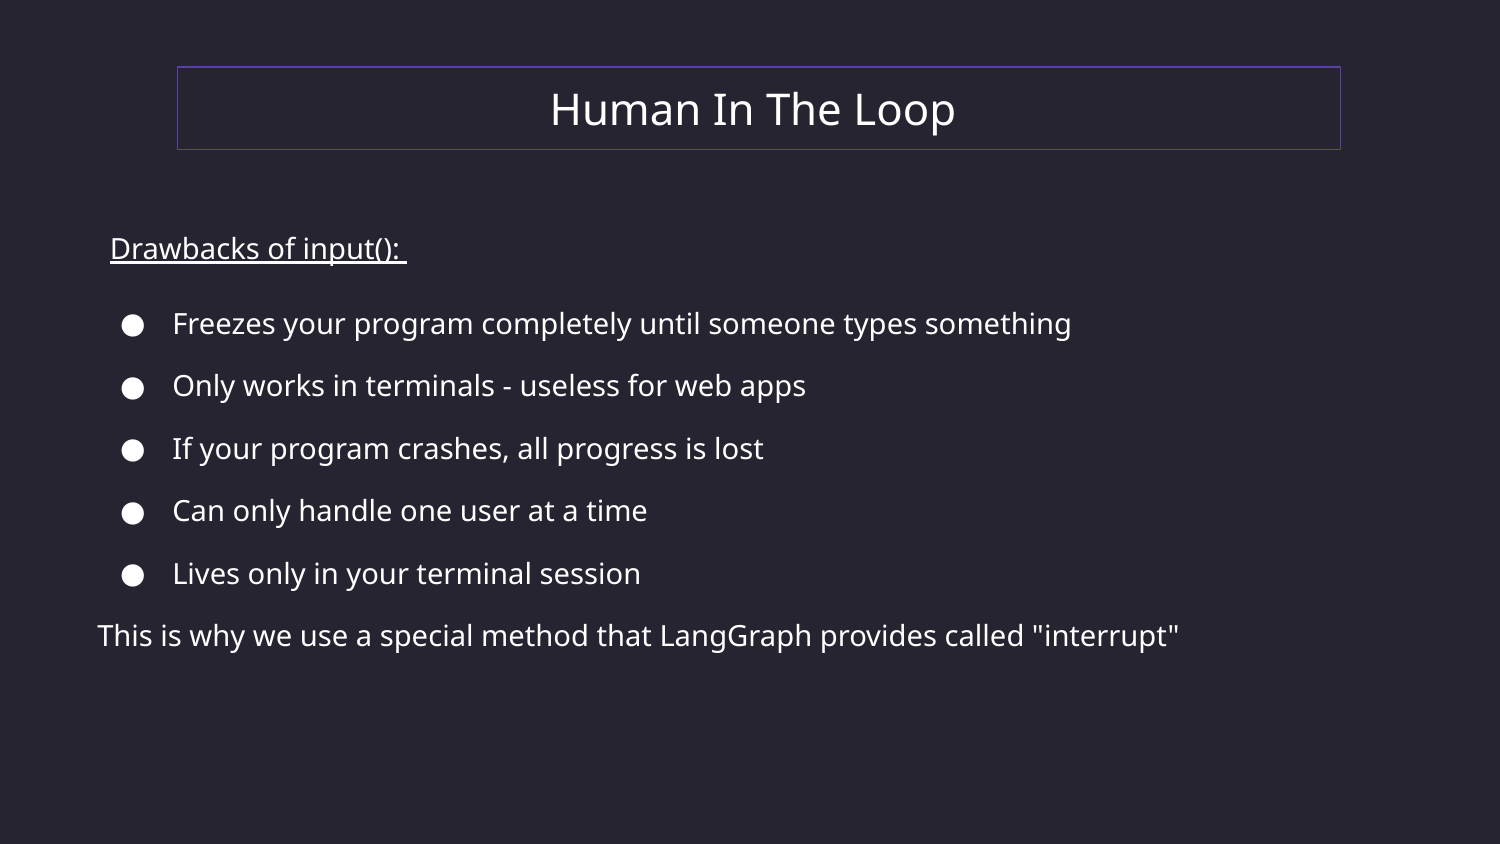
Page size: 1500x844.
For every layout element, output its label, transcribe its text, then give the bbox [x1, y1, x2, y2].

text_box Freezes your program completely until someone types something [82, 284, 1431, 347]
text_box Drawbacks of input(): [94, 209, 1444, 280]
text_box Human In The Loop [177, 66, 1341, 150]
text_box Only works in terminals - useless for web apps [82, 347, 1431, 409]
text_box If your program crashes, all progress is lost [82, 409, 1431, 472]
text_box This is why we use a special method that LangGraph provides called "interrupt" [82, 597, 1431, 668]
text_box Lives only in your terminal session [82, 534, 1431, 597]
text_box Can only handle one user at a time [82, 472, 1431, 534]
